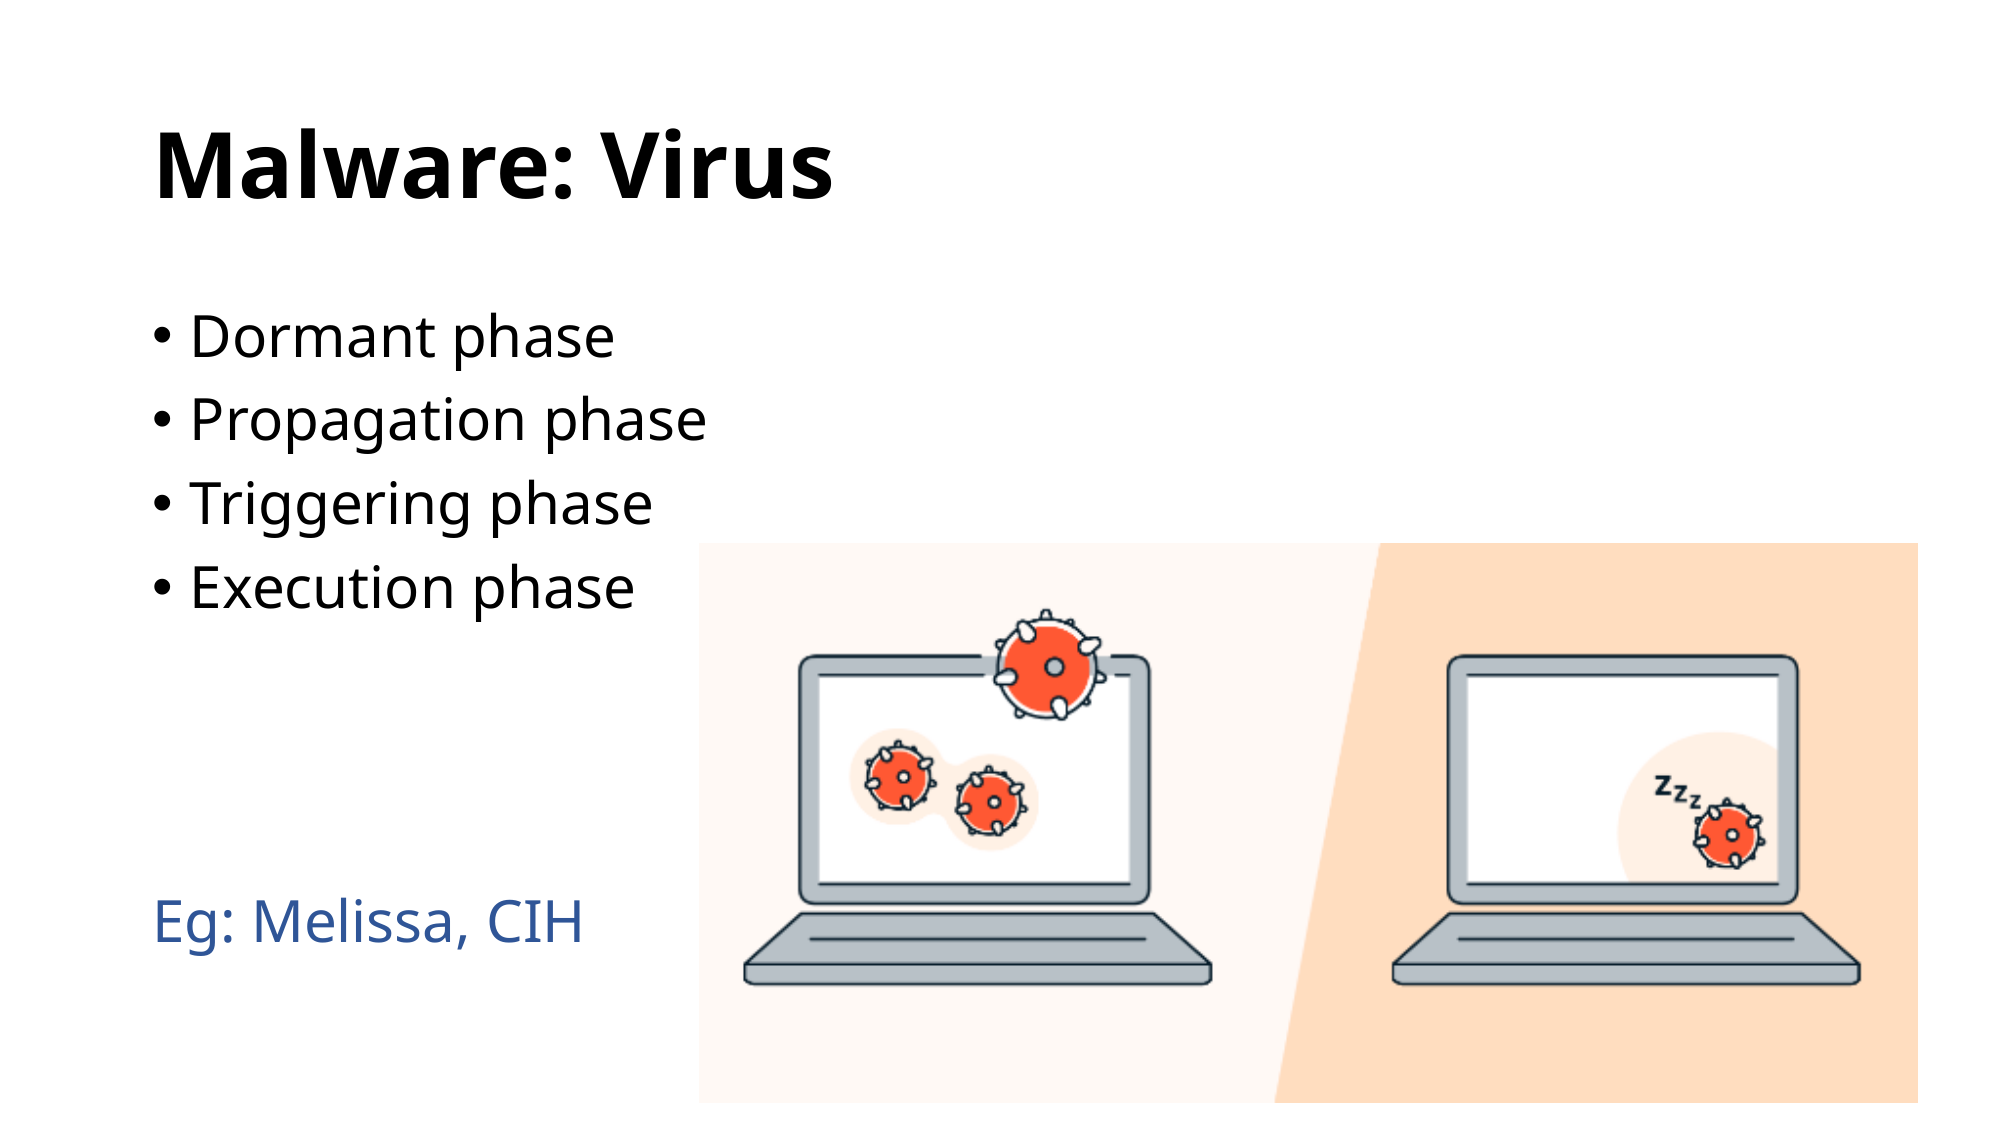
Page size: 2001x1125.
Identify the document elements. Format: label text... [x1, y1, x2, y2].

title Malware: Virus [137, 59, 1863, 278]
picture [699, 543, 1918, 1103]
list Dormant phase Propagation phase Triggering phase Execution phase Eg: Melissa, CIH [137, 299, 1863, 1014]
